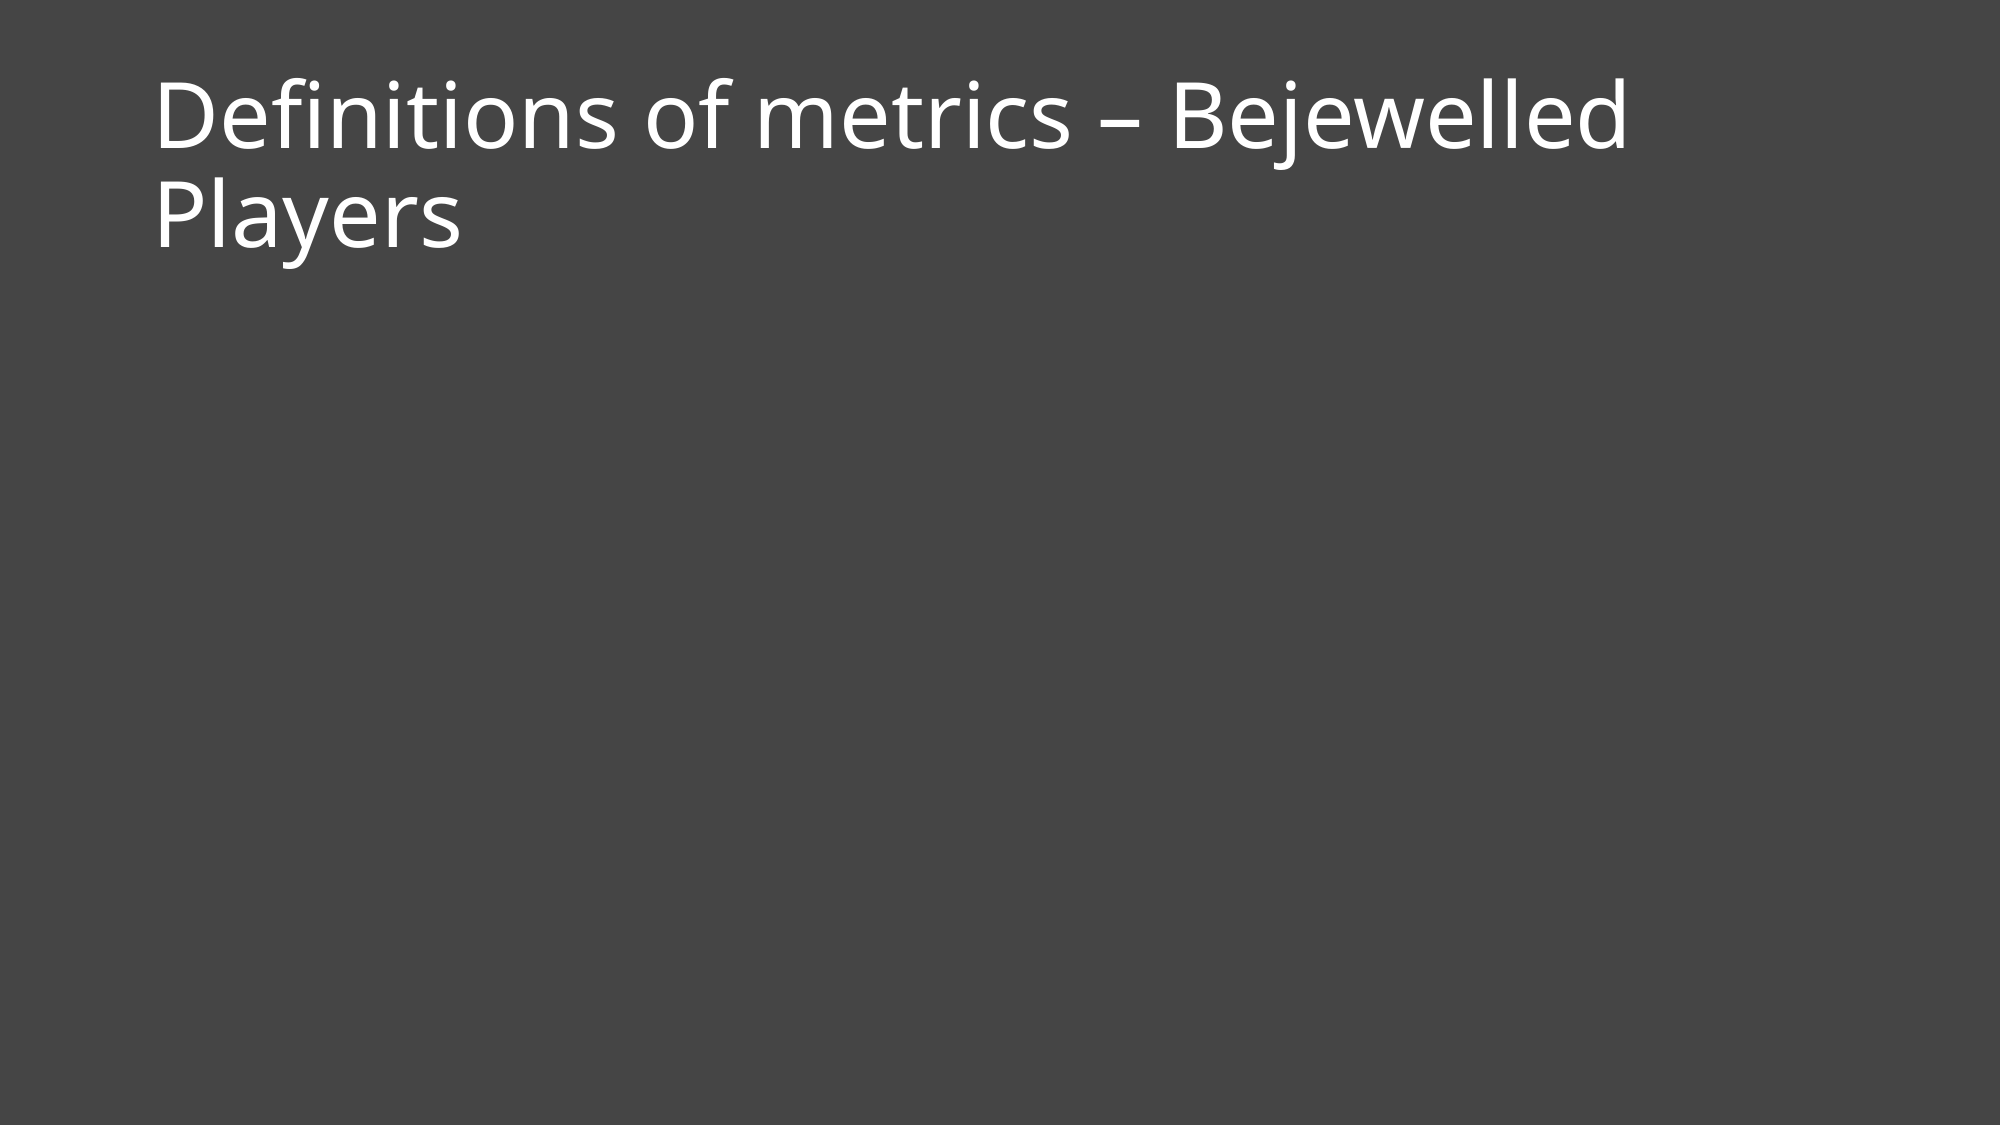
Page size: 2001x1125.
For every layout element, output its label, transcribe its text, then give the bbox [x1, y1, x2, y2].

title Definitions of metrics – Bejewelled Players [137, 59, 1863, 278]
